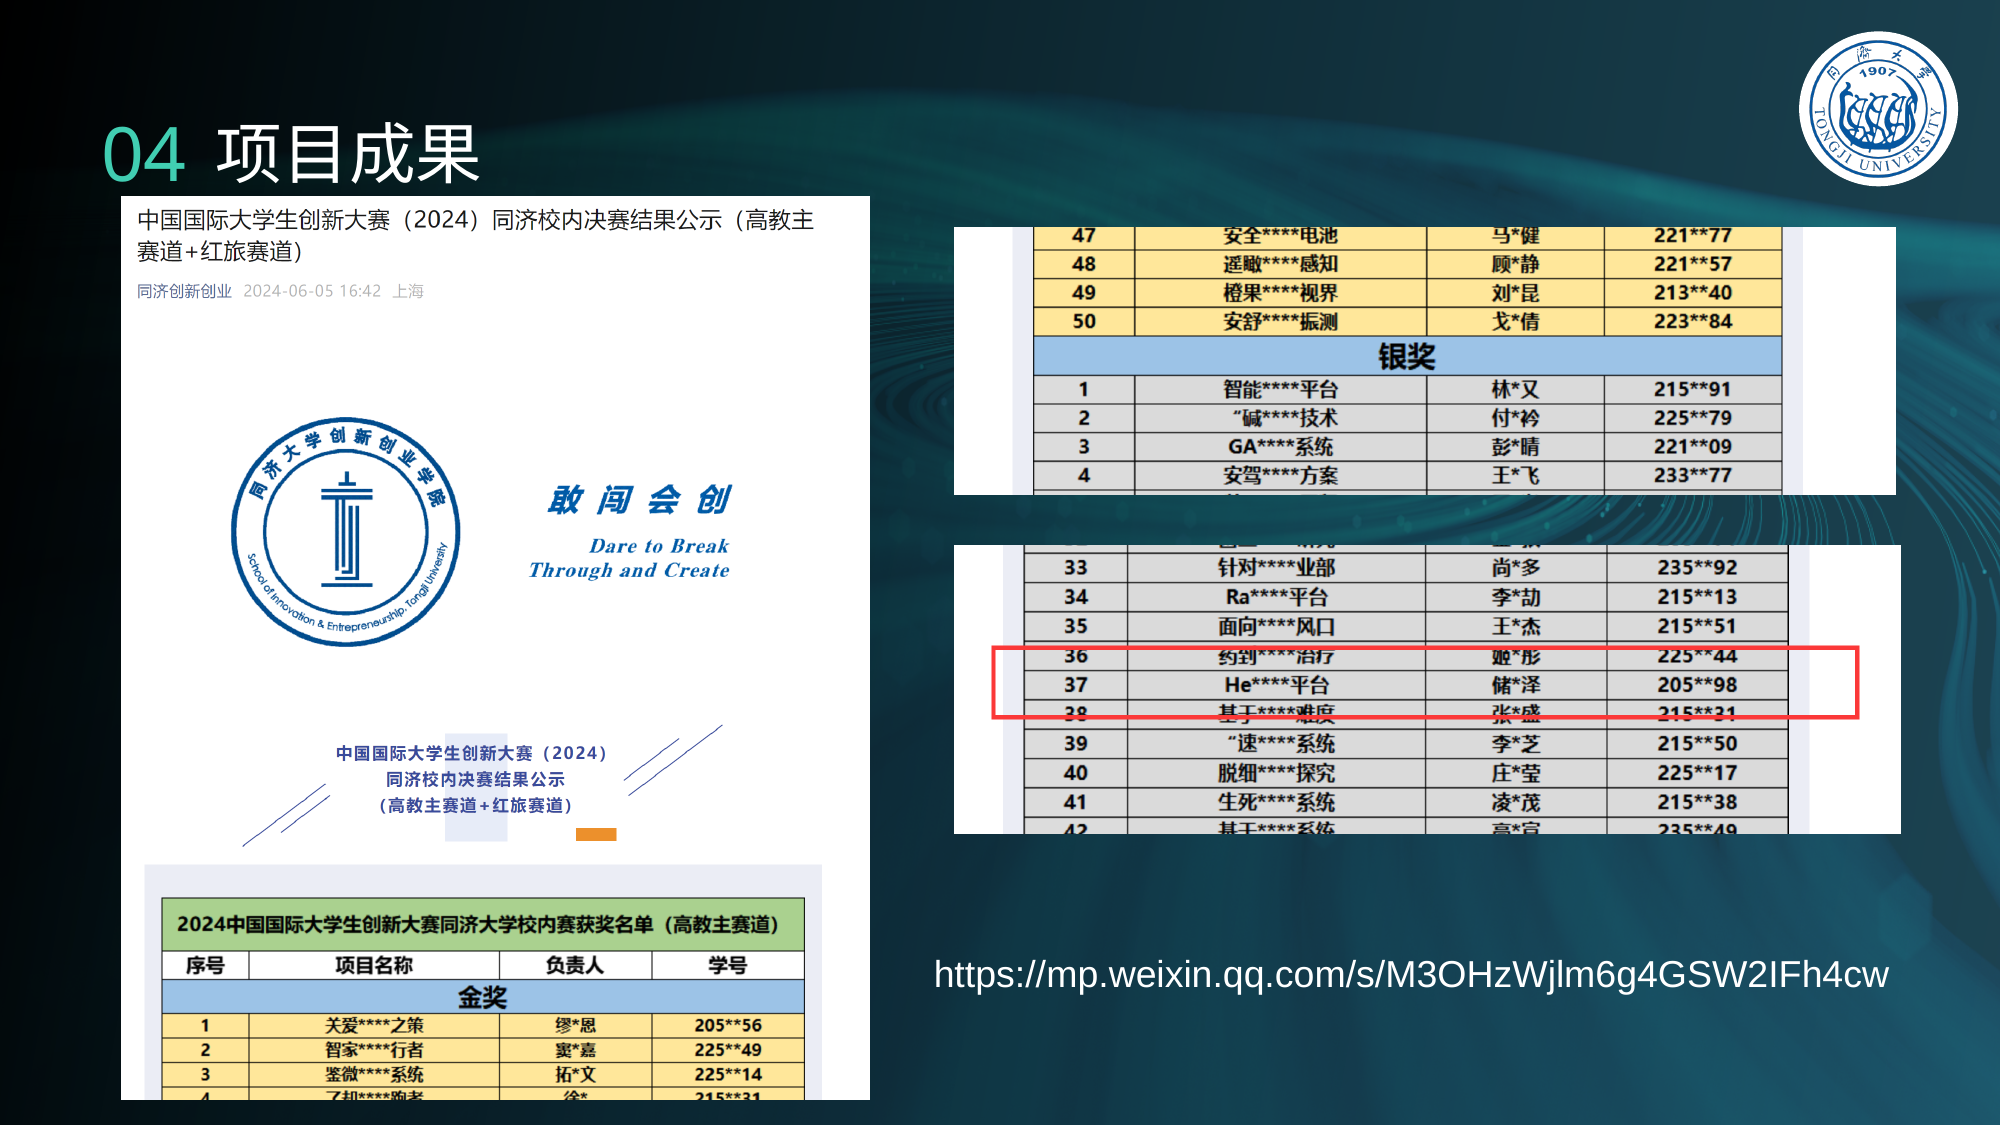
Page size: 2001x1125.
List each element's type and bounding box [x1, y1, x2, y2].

picture [0, 0, 2000, 1125]
text_box [1799, 21, 1959, 197]
text_box [86, 83, 682, 221]
